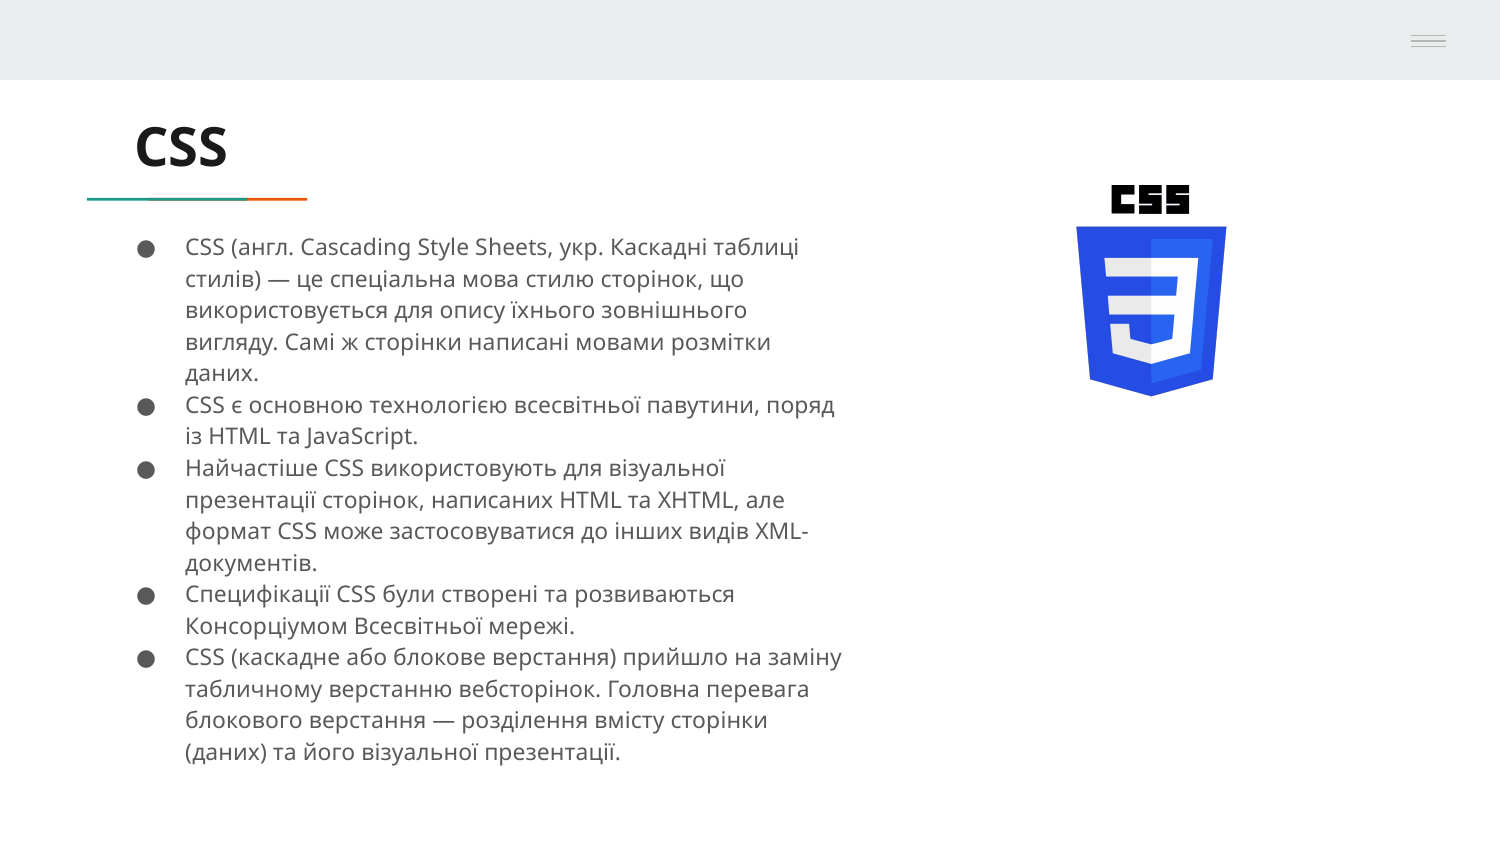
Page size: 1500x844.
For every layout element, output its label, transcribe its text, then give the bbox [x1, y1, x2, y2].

title CSS [119, 97, 1381, 186]
list CSS (англ. Cascading Style Sheets, укр. Каскадні таблиці стилів) — це спеціальна мова стилю сторінок, що використовується для опису їхнього зовнішнього вигляду. Самі ж сторінки написані мовами розмітки даних. CSS є основною технологією всесвітньої павутини, поряд із HTML та JavaScript. Найчастіше CSS використовують для візуальної презентації сторінок, написаних HTML та XHTML, але формат CSS може застосовуватися до інших видів XML-документів. Специфікації CSS були створені та розвиваються Консорціумом Всесвітньої мережі. CSS (каскадне або блокове верстання) прийшло на заміну табличному верстанню вебсторінок. Головна перевага блокового верстання — розділення вмісту сторінки (даних) та його візуальної презентації. [95, 213, 859, 819]
picture [981, 184, 1321, 398]
